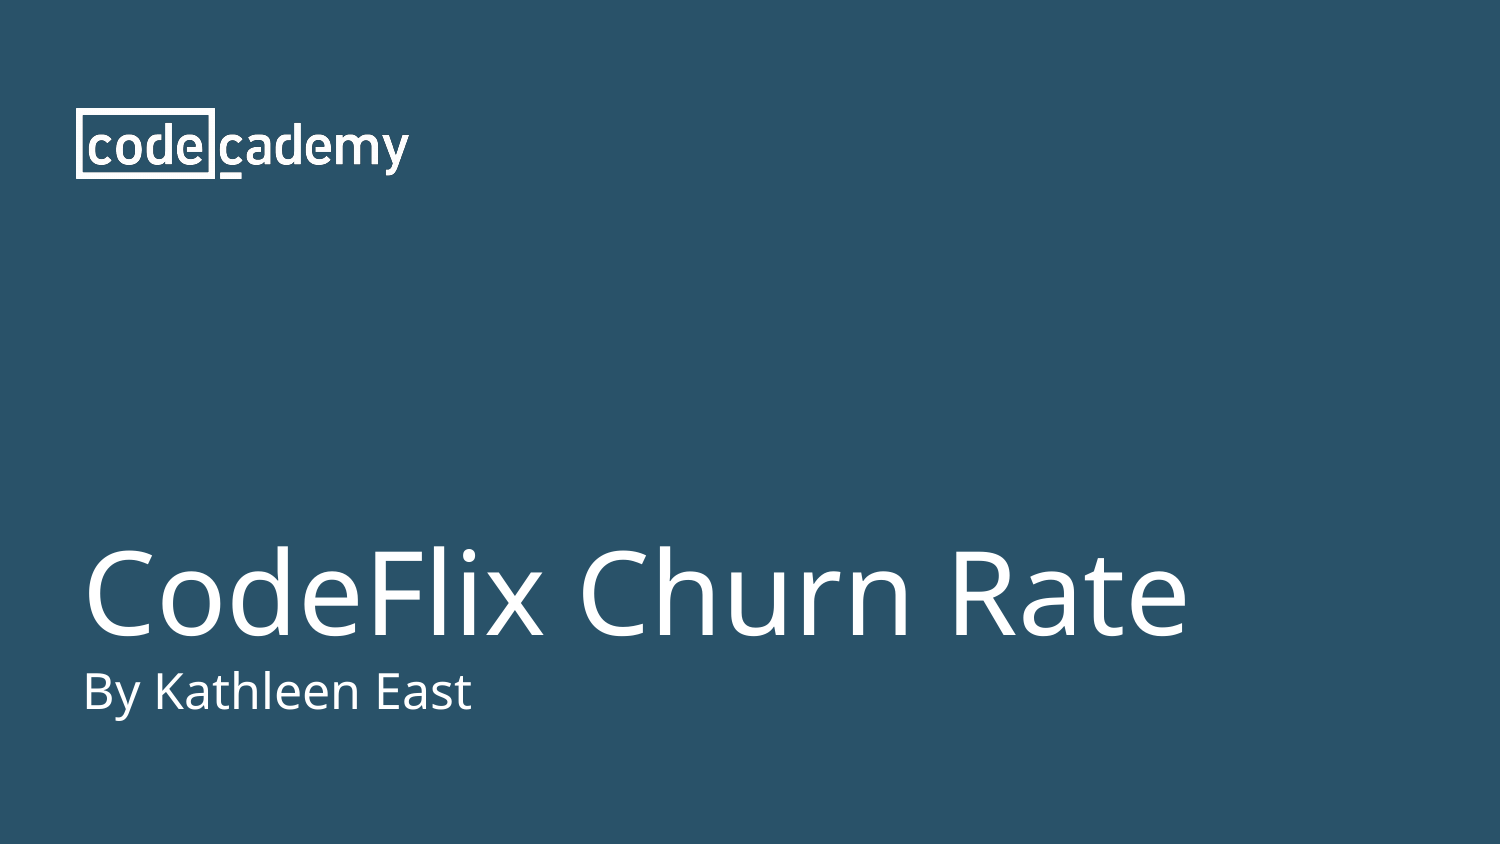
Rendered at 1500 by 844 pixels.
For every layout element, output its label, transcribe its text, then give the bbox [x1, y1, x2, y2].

text_box CodeFlix Churn Rate By Kathleen East [76, 491, 1424, 748]
picture [76, 108, 409, 179]
